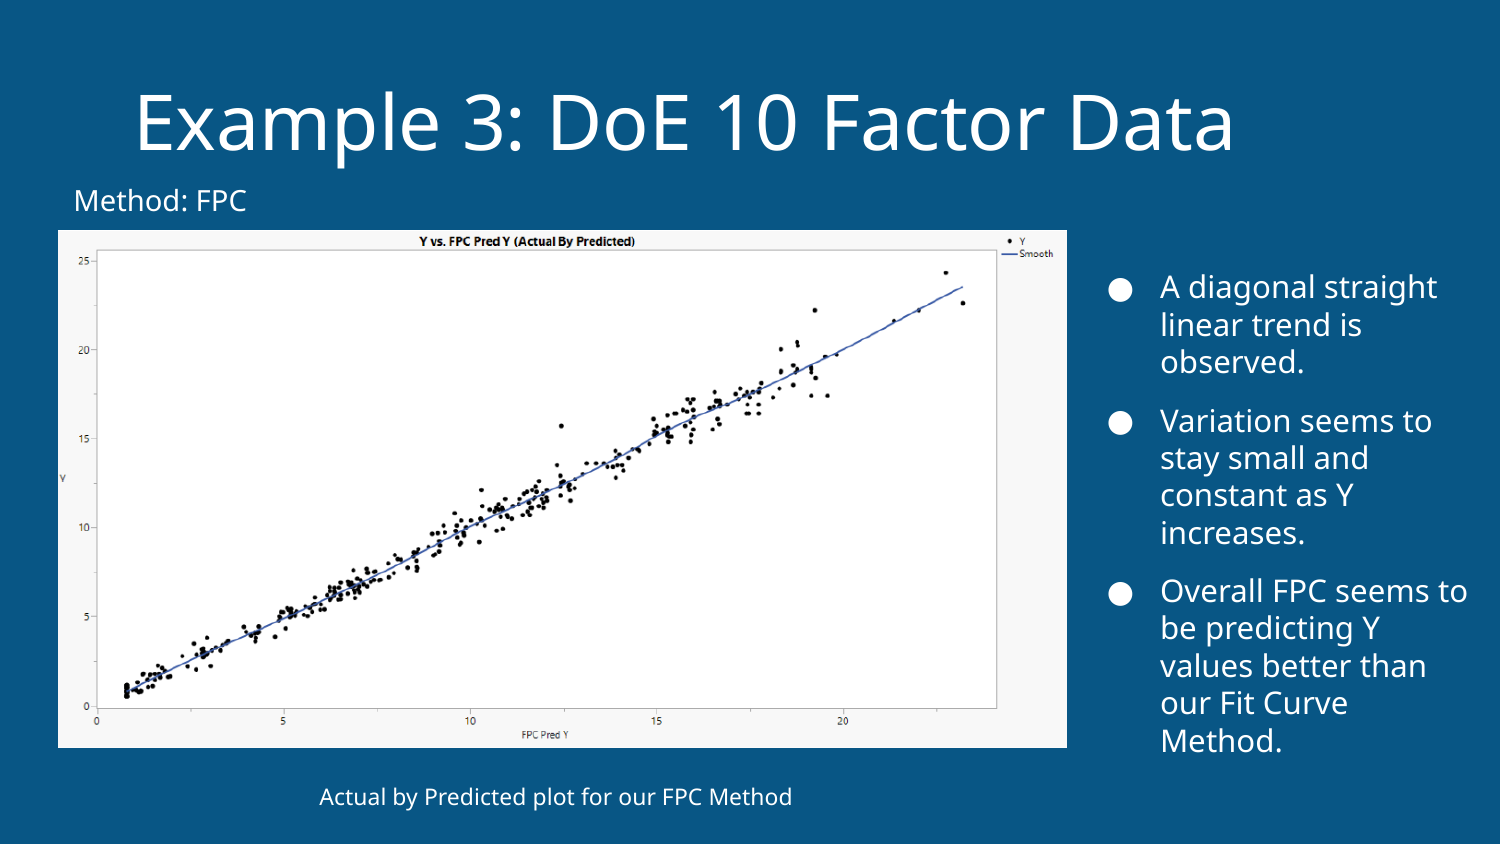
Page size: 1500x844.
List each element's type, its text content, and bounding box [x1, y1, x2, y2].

picture [58, 230, 1067, 748]
title Example 3: DoE 10 Factor Data [118, 72, 1382, 167]
text_box Actual by Predicted plot for our FPC Method [304, 767, 821, 844]
text_box A diagonal straight linear trend is observed. Variation seems to stay small and constant as Y increases. Overall FPC seems to be predicting Y values better than our Fit Curve Method. [1070, 252, 1487, 774]
text_box Method: FPC [58, 166, 351, 222]
